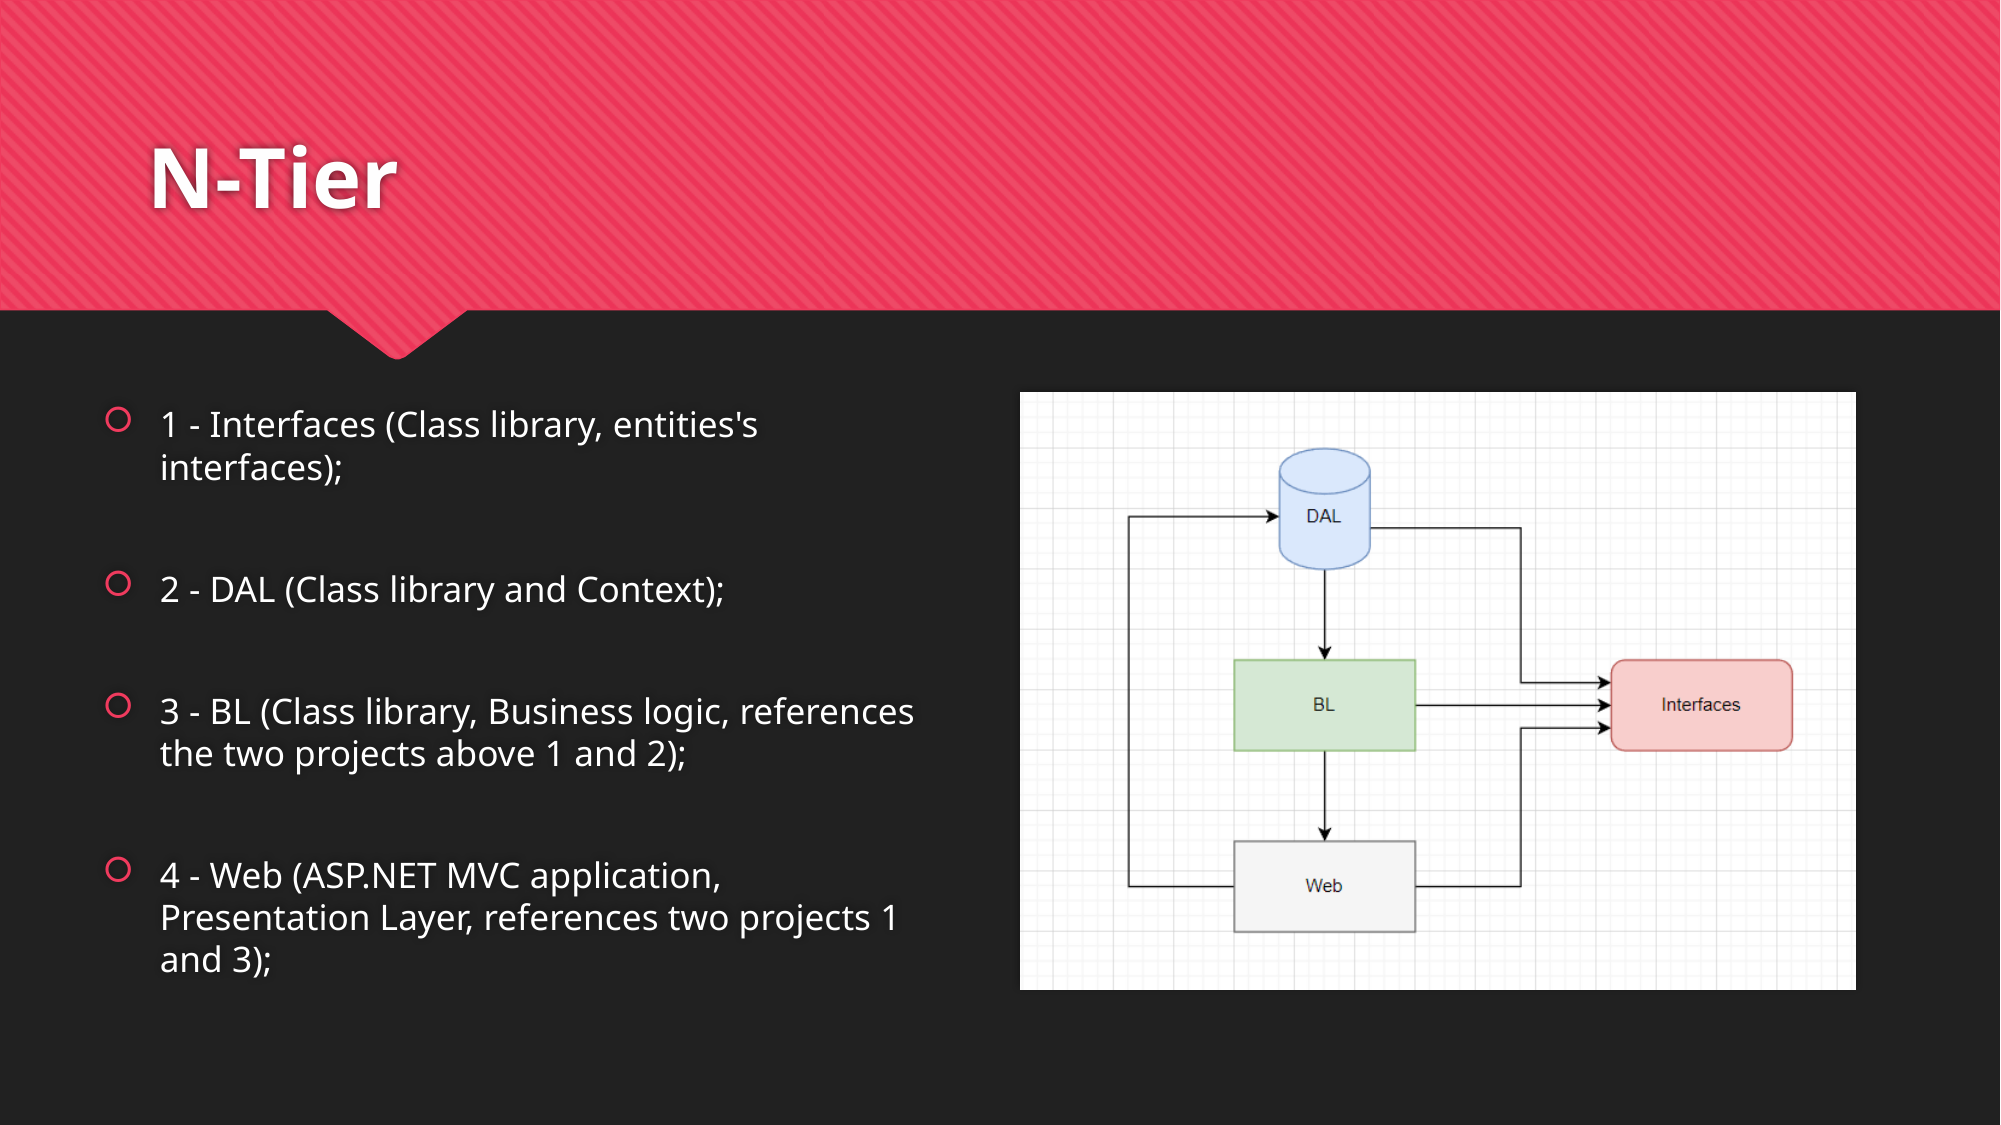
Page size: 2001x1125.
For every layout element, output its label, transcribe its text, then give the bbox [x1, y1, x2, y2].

list 1 - Interfaces (Class library, entities's interfaces); 2 - DAL (Class library and Context); 3 - BL (Class library, Business logic, references the two projects above 1 and 2); 4 - Web (ASP.NET MVC application, Presentation Layer, references two projects 1 and 3); [87, 392, 940, 990]
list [1020, 392, 1857, 990]
title N-Tier [132, 73, 1868, 233]
